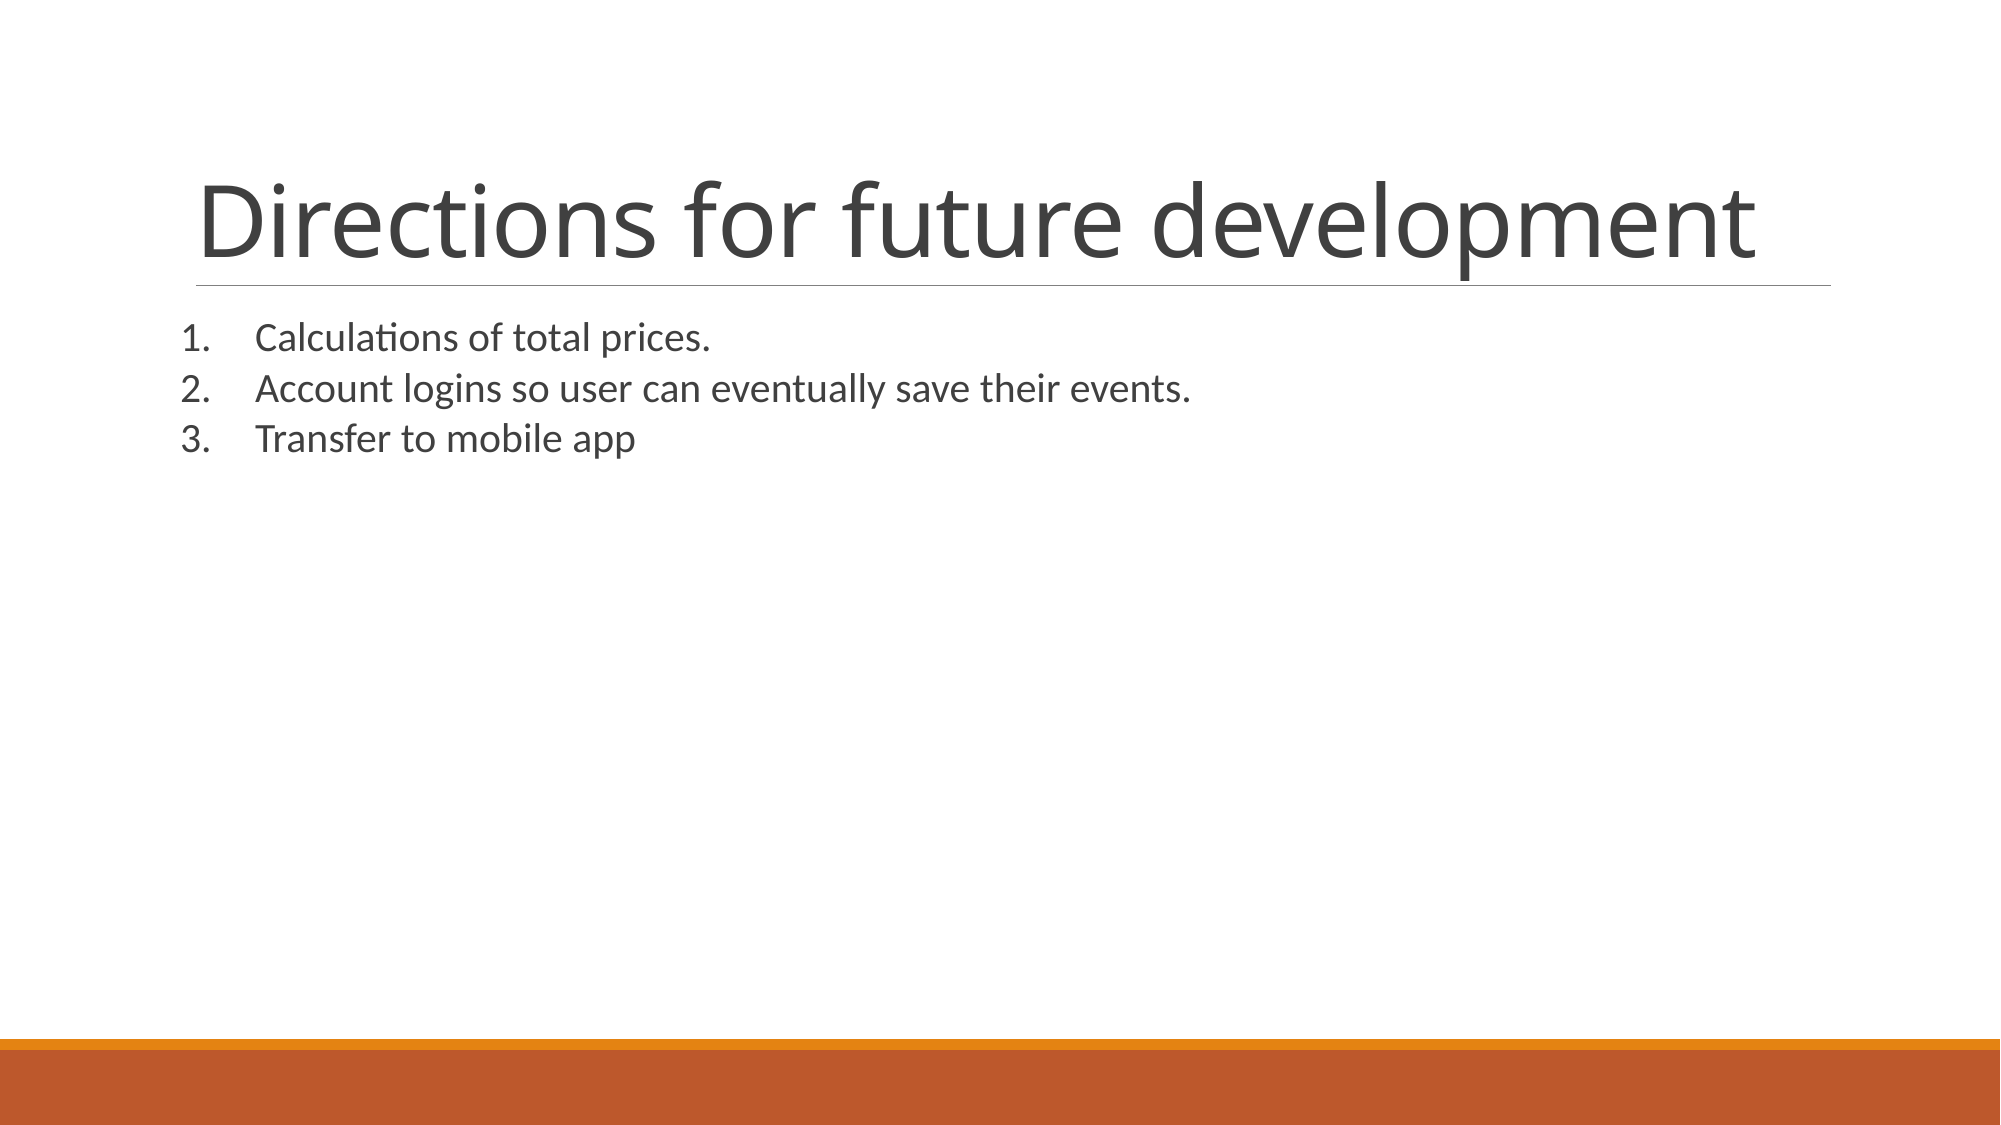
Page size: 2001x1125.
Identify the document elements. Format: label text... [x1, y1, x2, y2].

list Calculations of total prices. Account logins so user can eventually save their events. Transfer to mobile app [180, 302, 1830, 963]
title Directions for future development [180, 47, 1830, 285]
